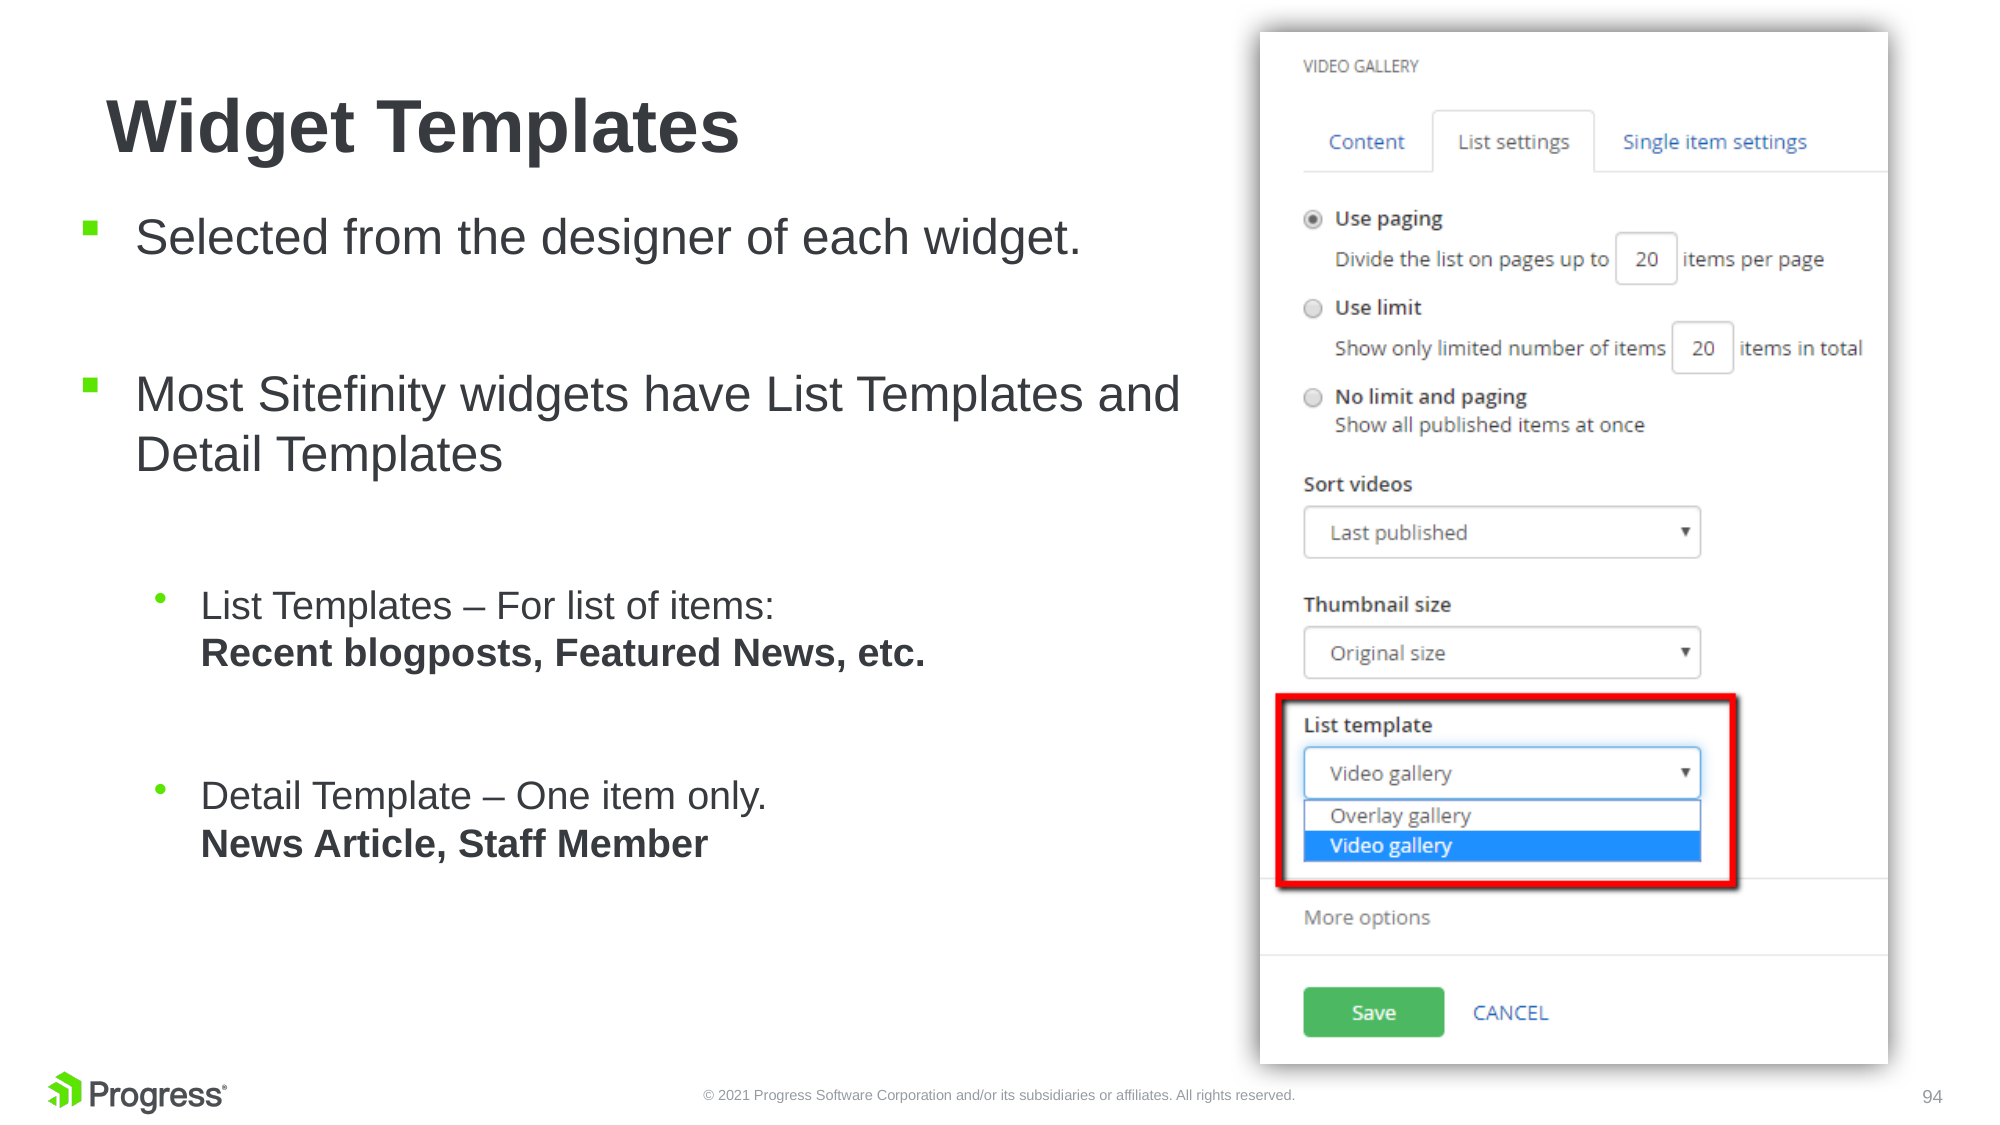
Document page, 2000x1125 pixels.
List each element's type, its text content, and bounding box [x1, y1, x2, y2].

list Selected from the designer of each widget. Most Sitefinity widgets have List Templates and Detail Templates List Templates – For list of items: Recent blogposts, Featured News, etc. Detail Template – One item only. News Article, Staff Member [63, 196, 1213, 902]
title Widget Templates [91, 80, 1237, 177]
text_box [1021, 1044, 1172, 1125]
picture [1260, 32, 1888, 1065]
